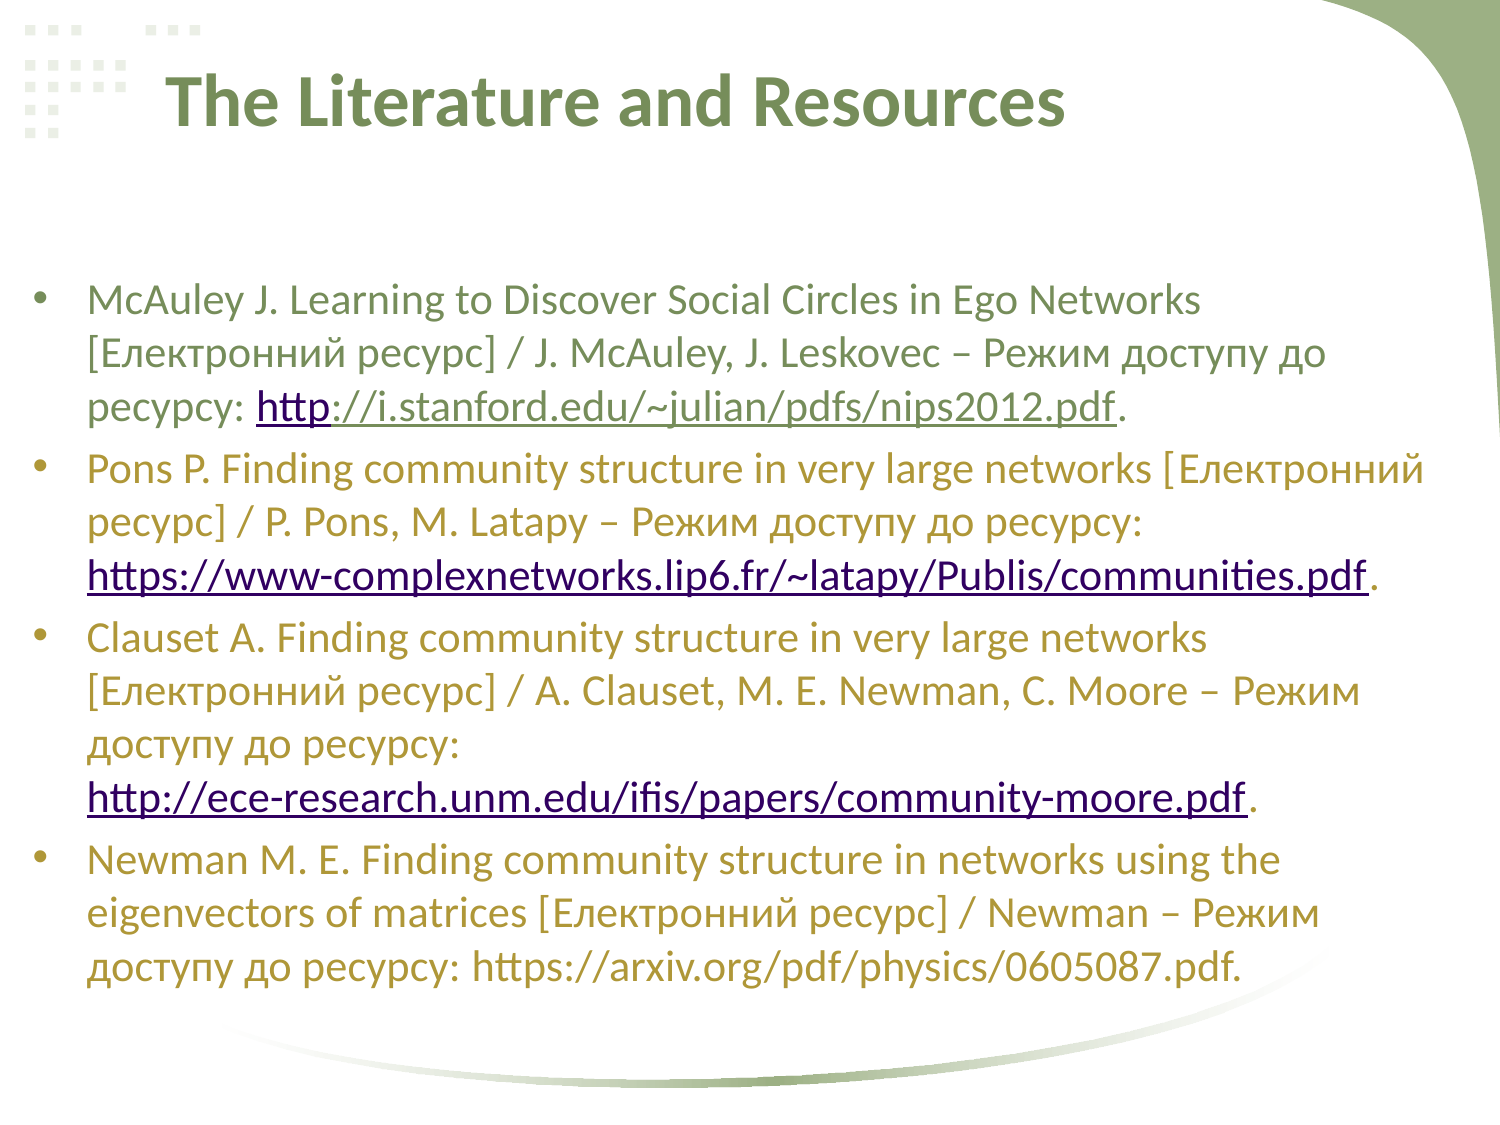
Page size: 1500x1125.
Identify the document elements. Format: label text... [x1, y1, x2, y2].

title The Literature and Resources [150, 2, 1500, 190]
list McAuley J. Learning to Discover Social Circles in Ego Networks [Електронний ресурс] / J. McAuley, J. Leskovec – Режим доступу до ресурсу: http://i.stanford.edu/~julian/pdfs/nips2012.pdf. Pons P. Finding community structure in very large networks [Електронний ресурс] / P. Pons, M. Latapy – Режим доступу до ресурсу: https://www-complexnetworks.lip6.fr/~latapy/Publis/communities.pdf. Clauset A. Finding community structure in very large networks [Електронний ресурс] / A. Clauset, M. E. Newman, C. Moore – Режим доступу до ресурсу: http://ece-research.unm.edu/ifis/papers/community-moore.pdf. Newman M. E. Finding community structure in networks using the eigenvectors of matrices [Електронний ресурс] / Newman – Режим доступу до ресурсу: https://arxiv.org/pdf/physics/0605087.pdf. [17, 262, 1471, 1005]
